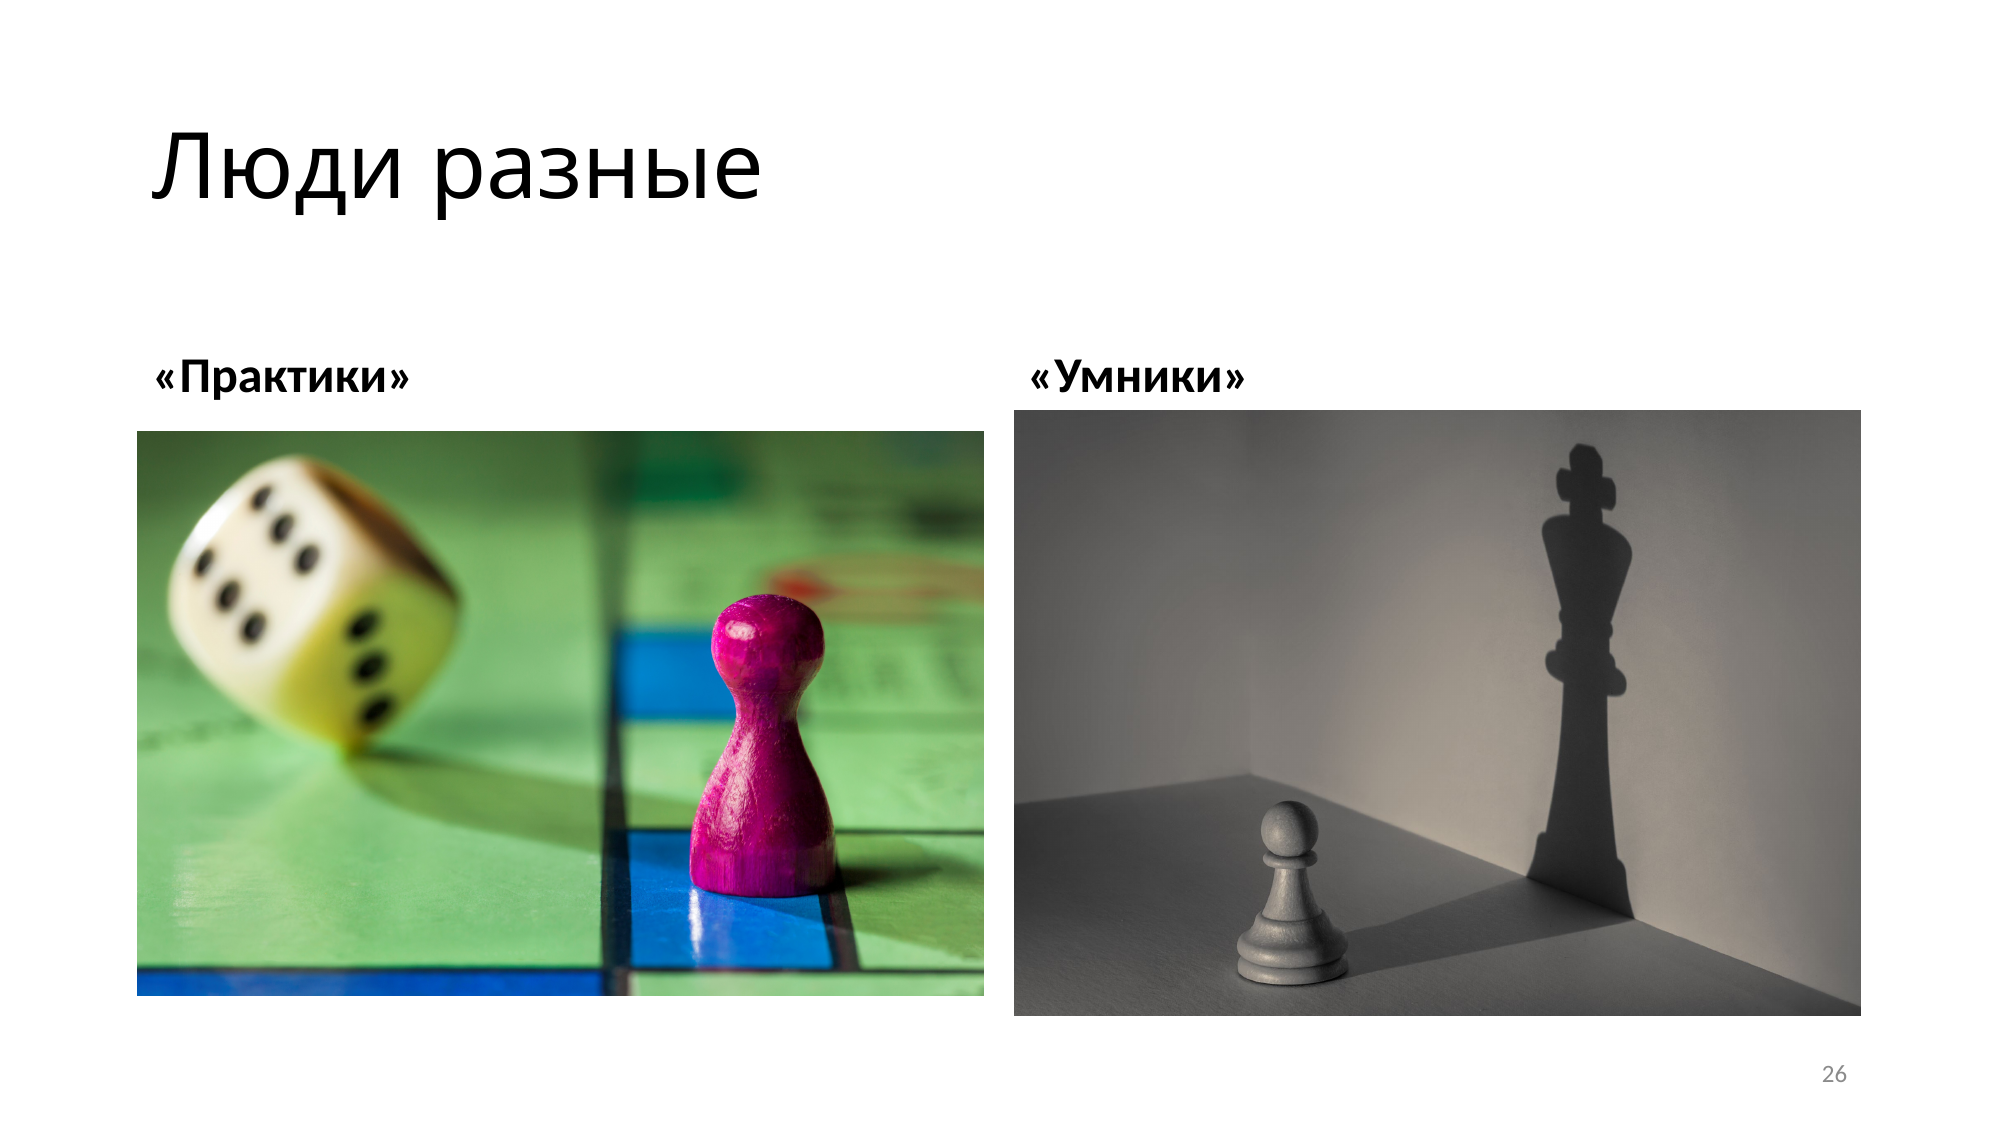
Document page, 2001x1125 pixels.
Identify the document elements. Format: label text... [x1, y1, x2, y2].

list «Практики» [137, 275, 984, 411]
slide_number 26 [1412, 1042, 1863, 1103]
list «Умники» [1012, 275, 1863, 411]
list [137, 431, 984, 996]
title Люди разные [137, 59, 1863, 278]
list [1014, 410, 1861, 1016]
